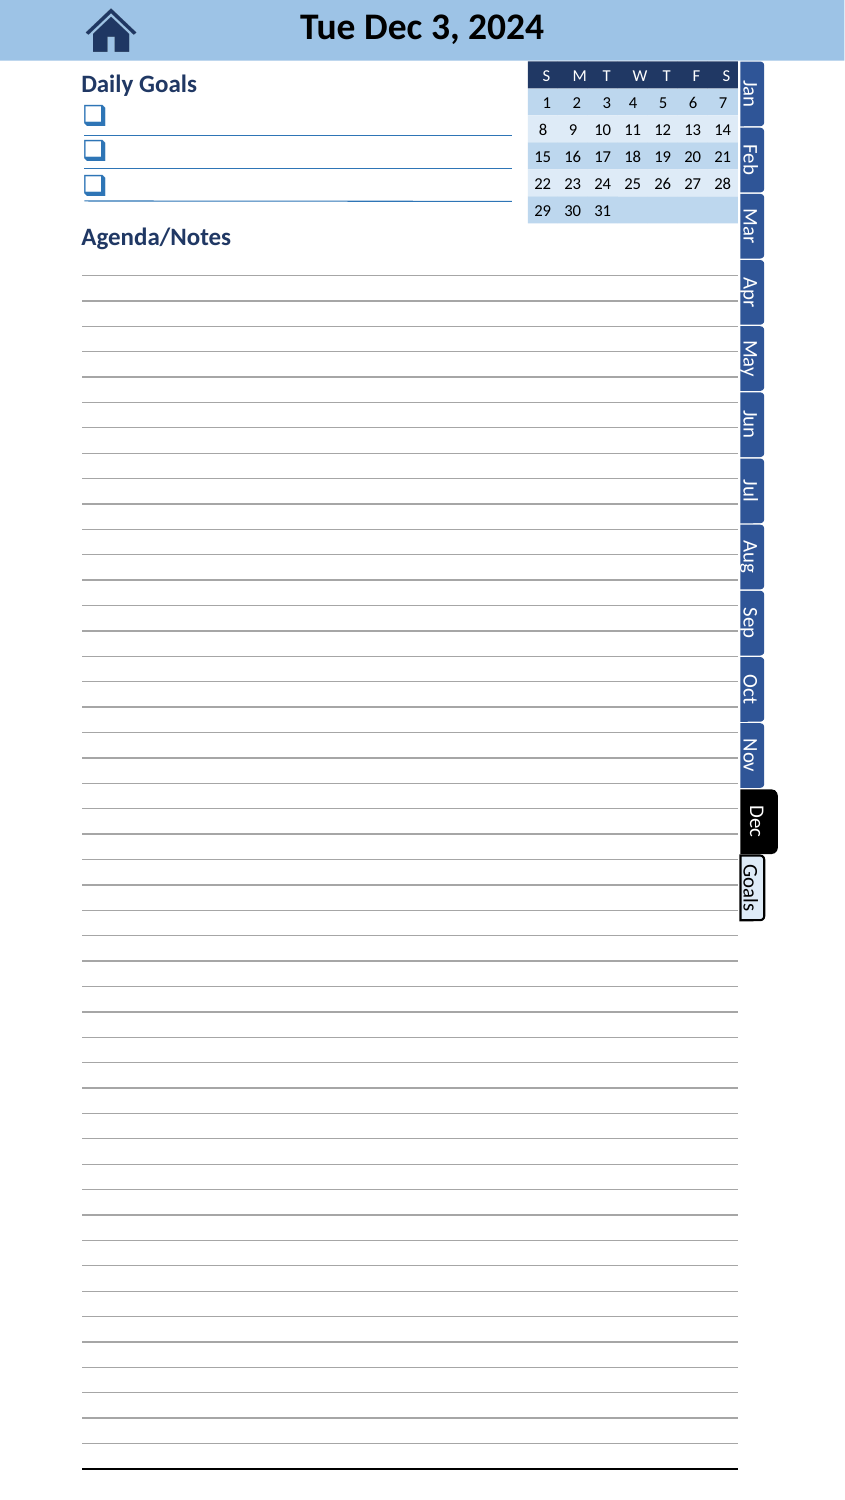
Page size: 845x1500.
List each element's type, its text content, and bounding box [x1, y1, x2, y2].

picture [82, 1, 140, 59]
list Tue Dec 3, 2024 [190, 0, 655, 61]
